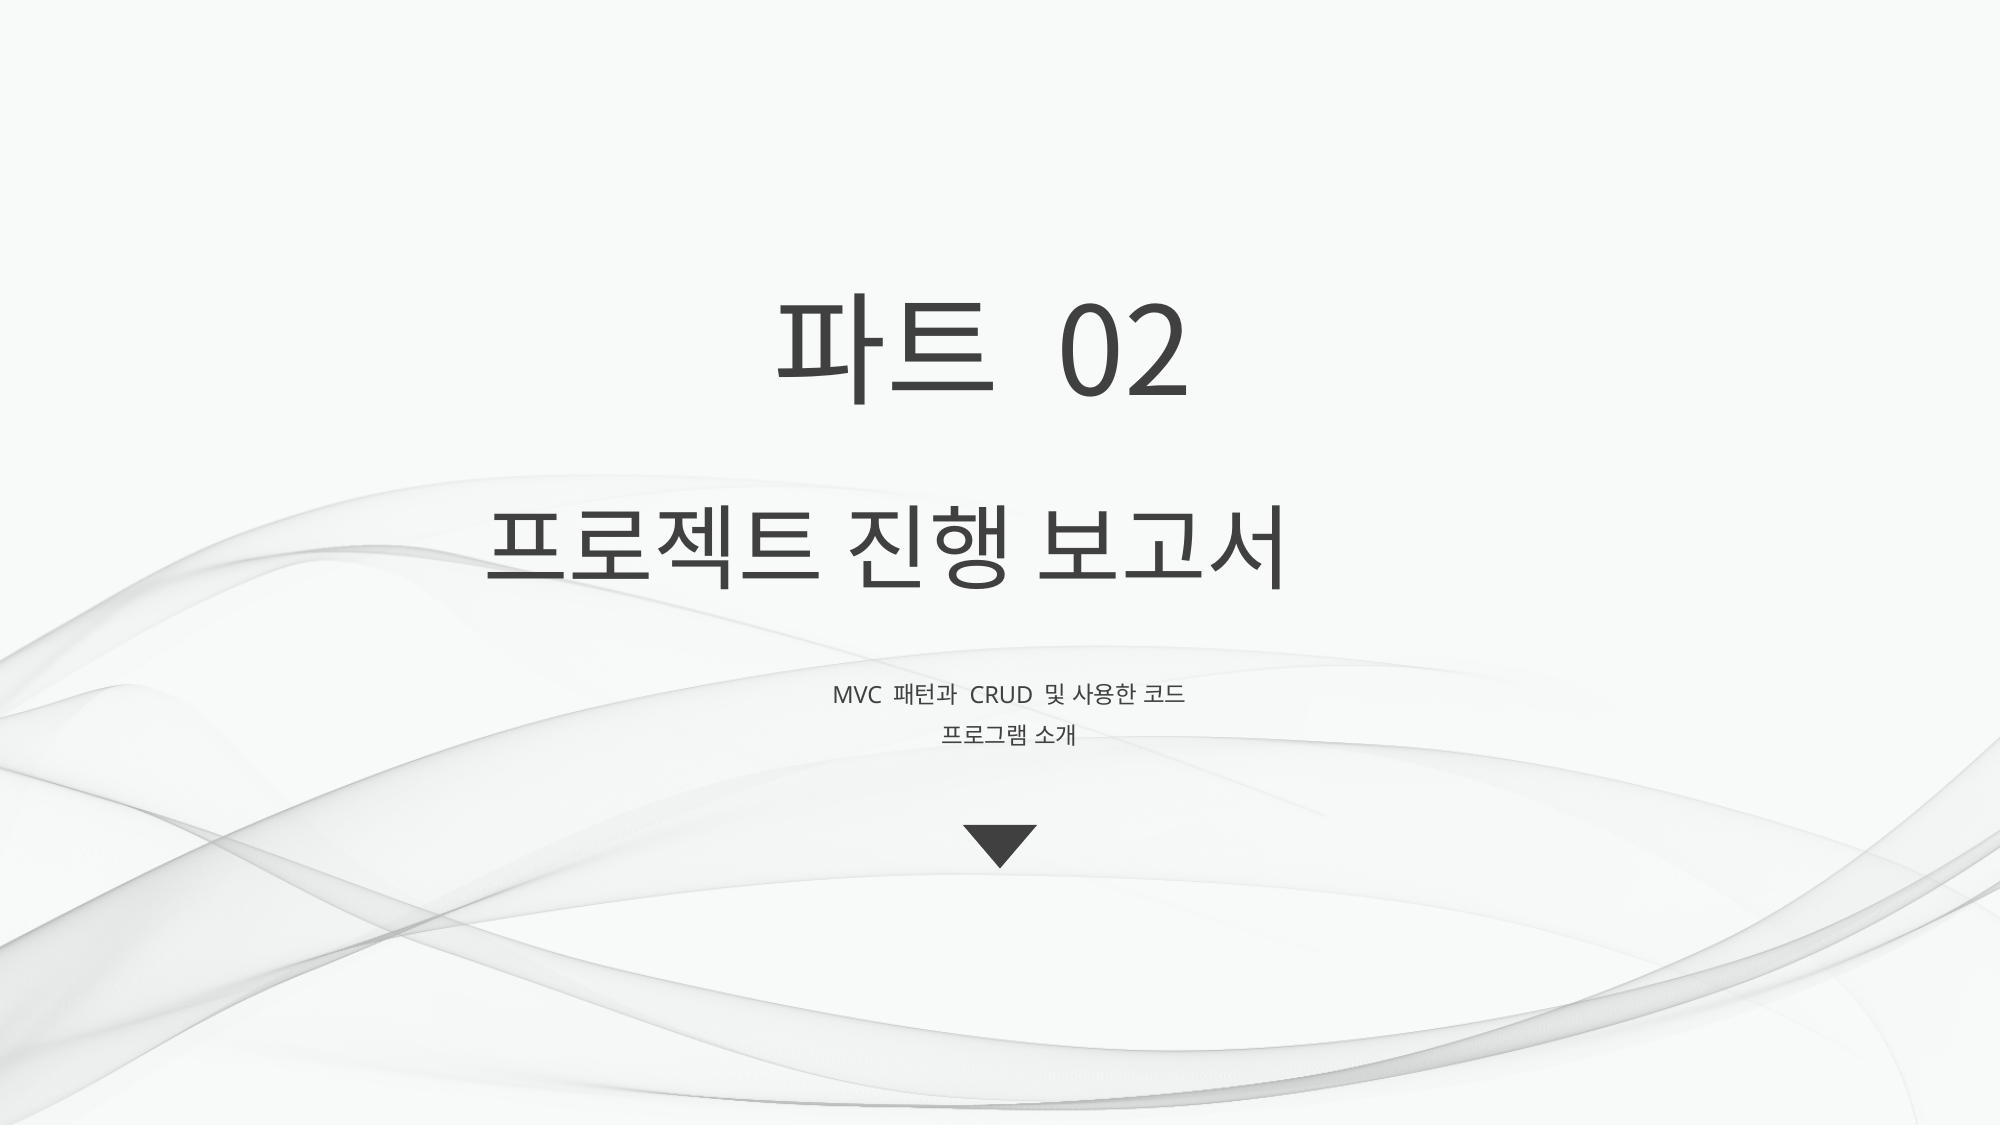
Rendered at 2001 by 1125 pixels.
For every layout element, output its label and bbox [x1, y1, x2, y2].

text_box [0, 0, 2000, 1125]
